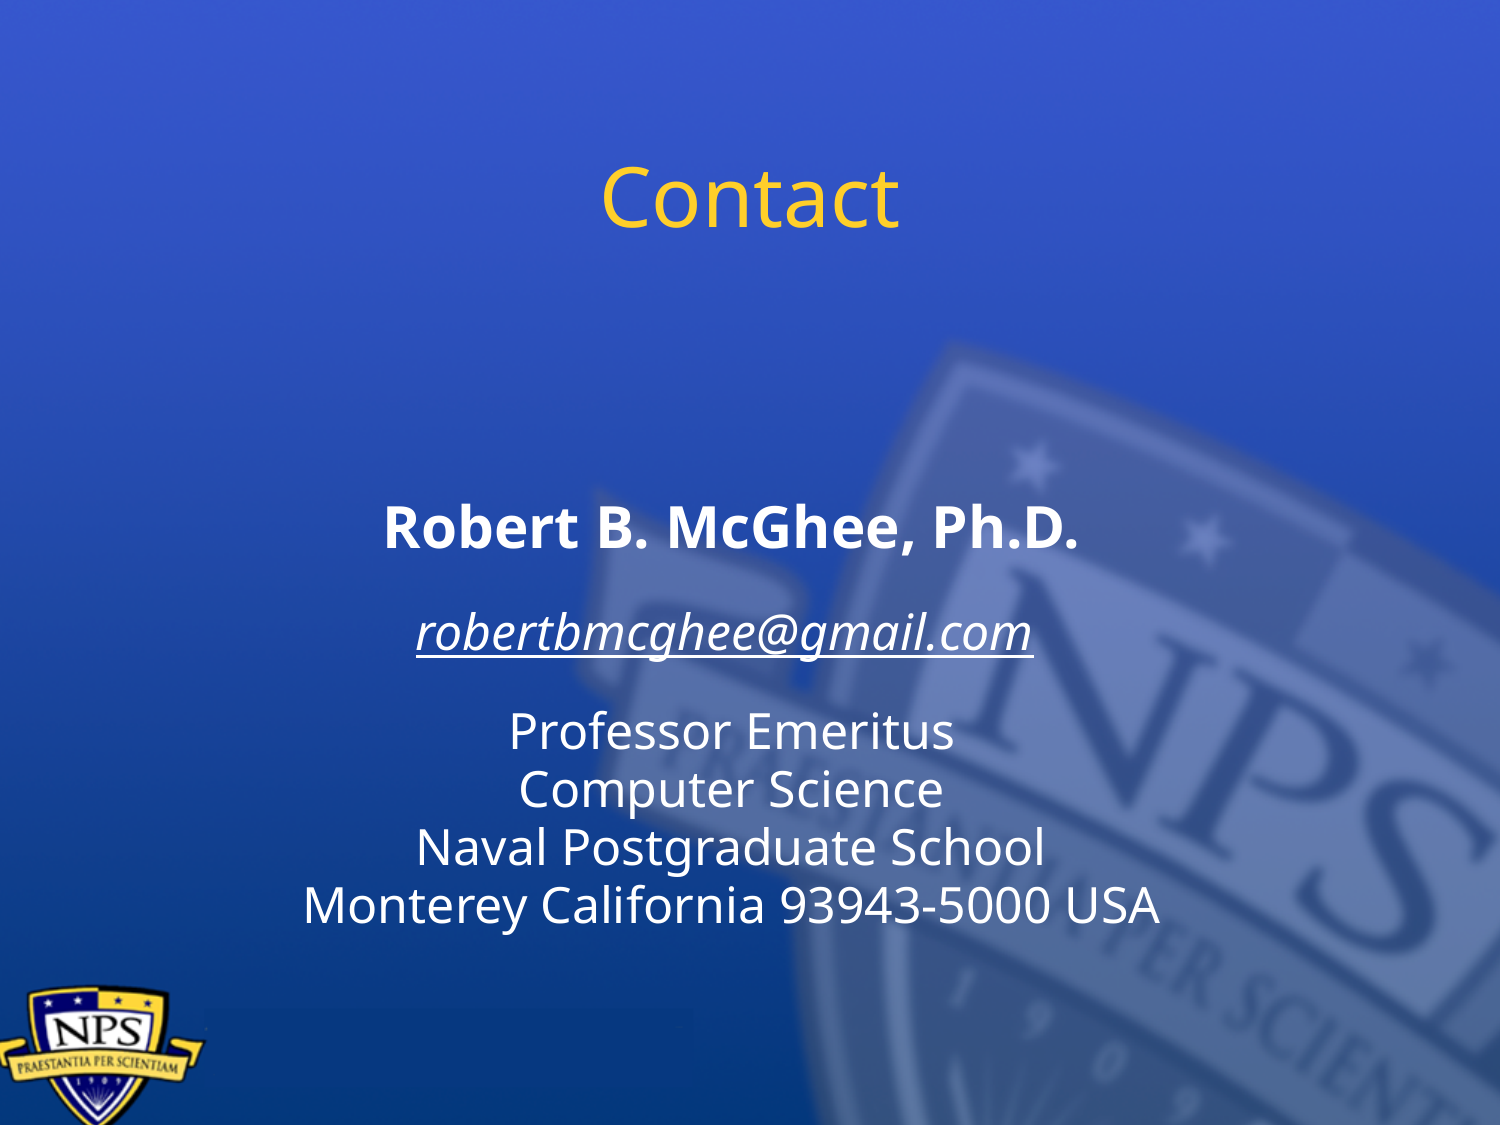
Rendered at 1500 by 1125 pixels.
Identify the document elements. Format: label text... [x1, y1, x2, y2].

picture [0, 0, 1500, 1125]
list Robert B. McGhee, Ph.D. robertbmcghee@gmail.com Professor Emeritus Computer Science Naval Postgraduate School Monterey California 93943-5000 USA [134, 346, 1329, 1001]
title Contact [112, 99, 1388, 288]
